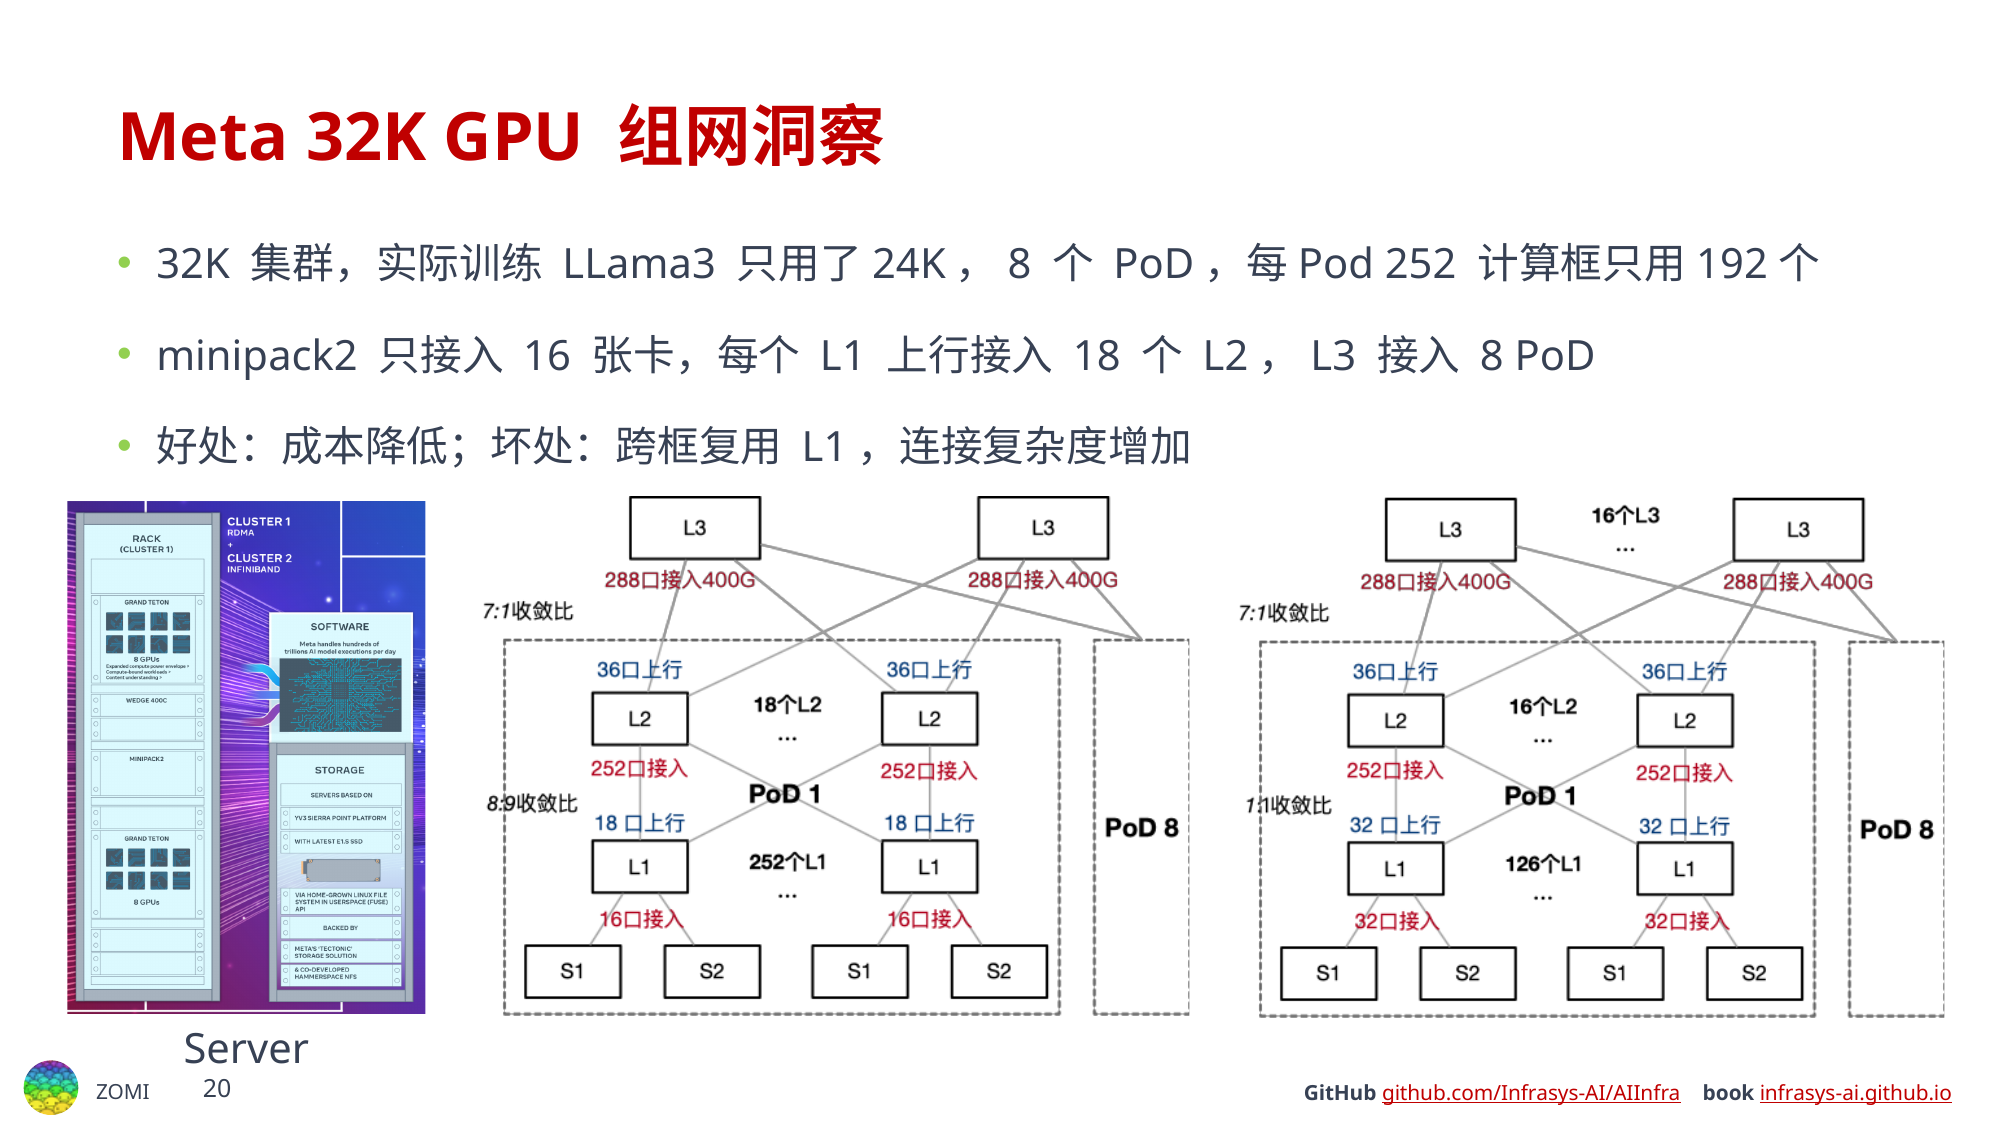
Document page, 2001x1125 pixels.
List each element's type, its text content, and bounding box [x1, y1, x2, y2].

text_box Server [119, 1021, 374, 1079]
list 32K 集群，实际训练 LLama3 只用了24K，8 个 PoD，每Pod 252 计算框只用192个 minipack2 只接入 16 张卡，每个 L1 上行接入 18 个 L2，L3 接入 8 PoD 好处：成本降低；坏处：跨框复用 L1，连接复杂度增加 [102, 204, 1901, 1043]
picture [475, 496, 1190, 1016]
picture [23, 1060, 79, 1115]
title Meta 32K GPU 组网洞察 [102, 85, 1901, 183]
picture [1230, 494, 1945, 1018]
picture [67, 500, 426, 1014]
